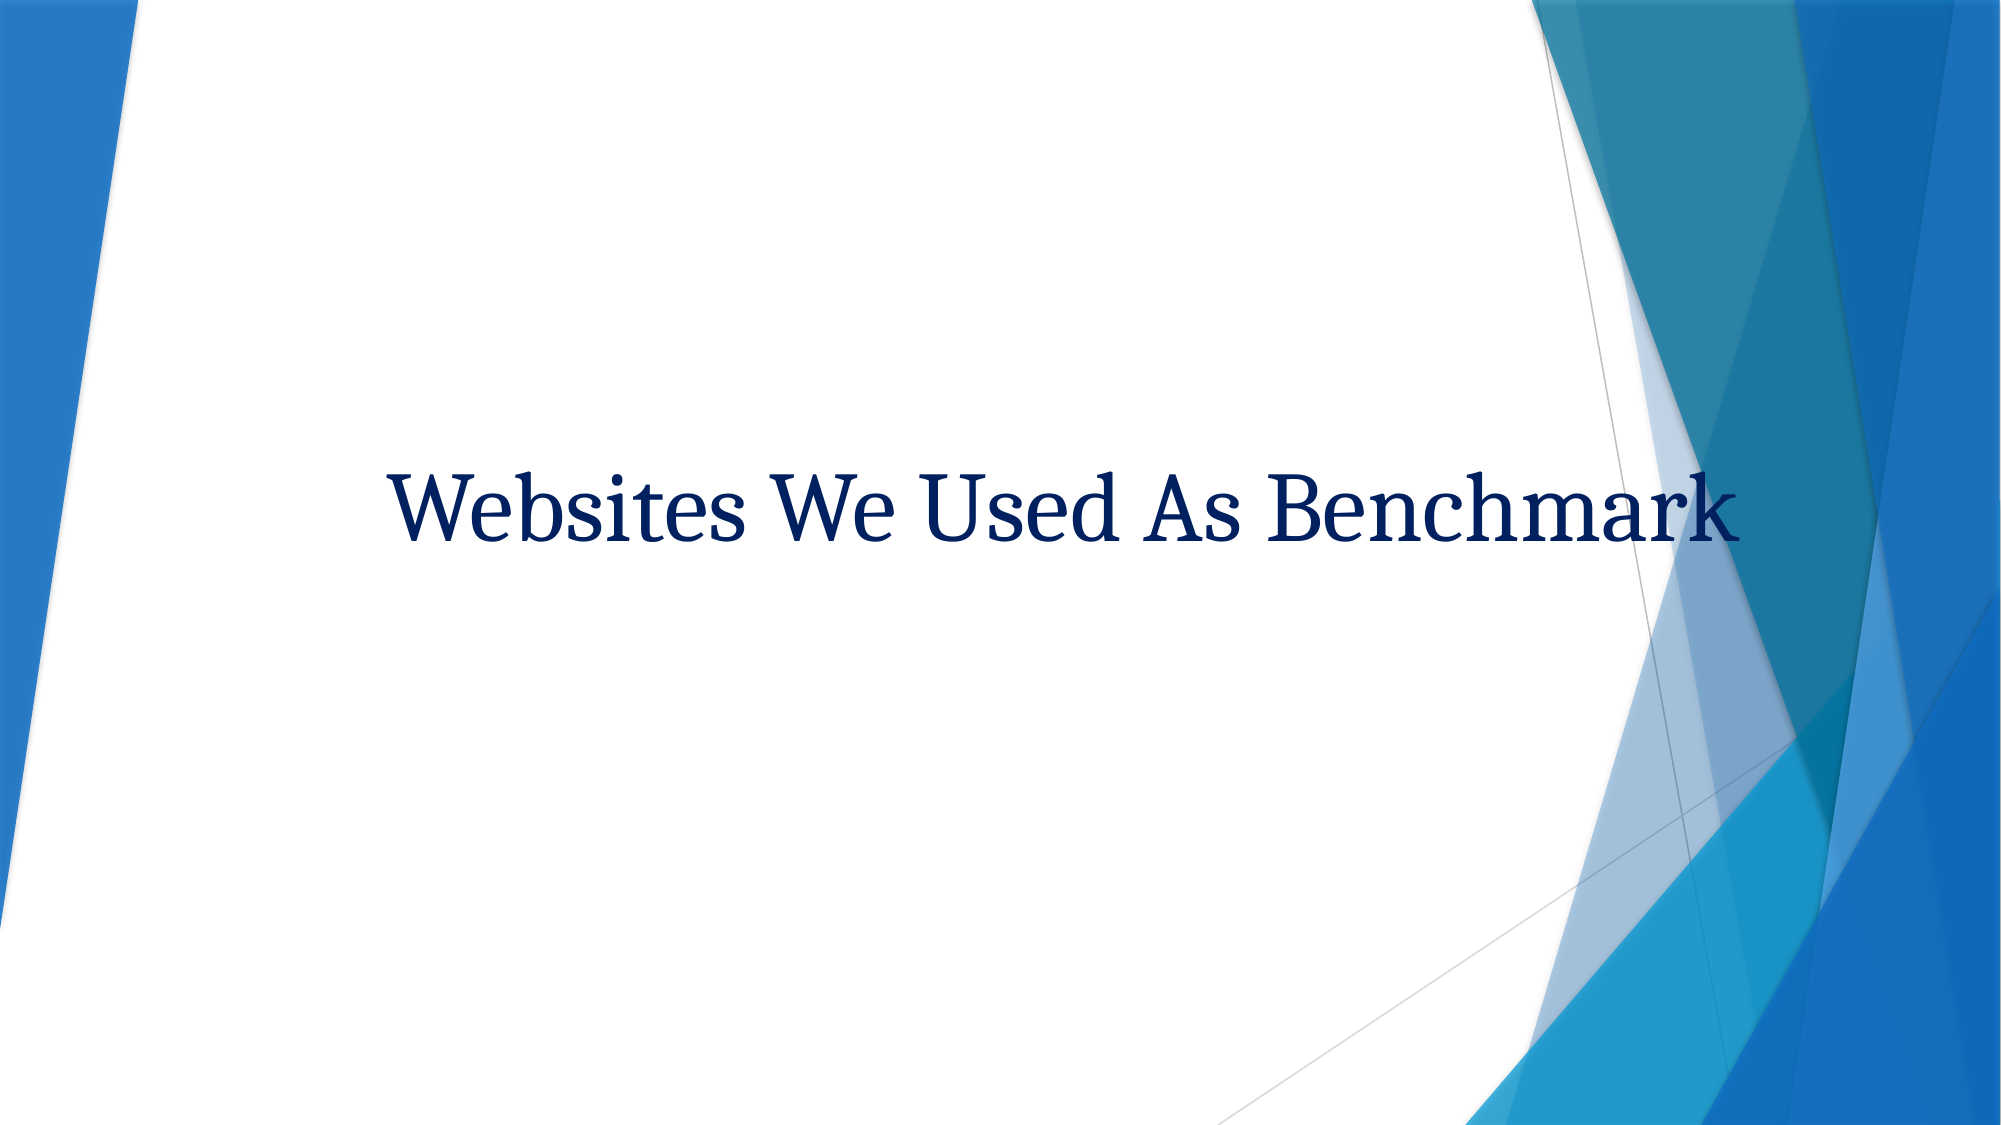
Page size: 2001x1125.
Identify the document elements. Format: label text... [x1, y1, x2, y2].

title Websites We Used As Benchmark [186, 371, 1756, 570]
